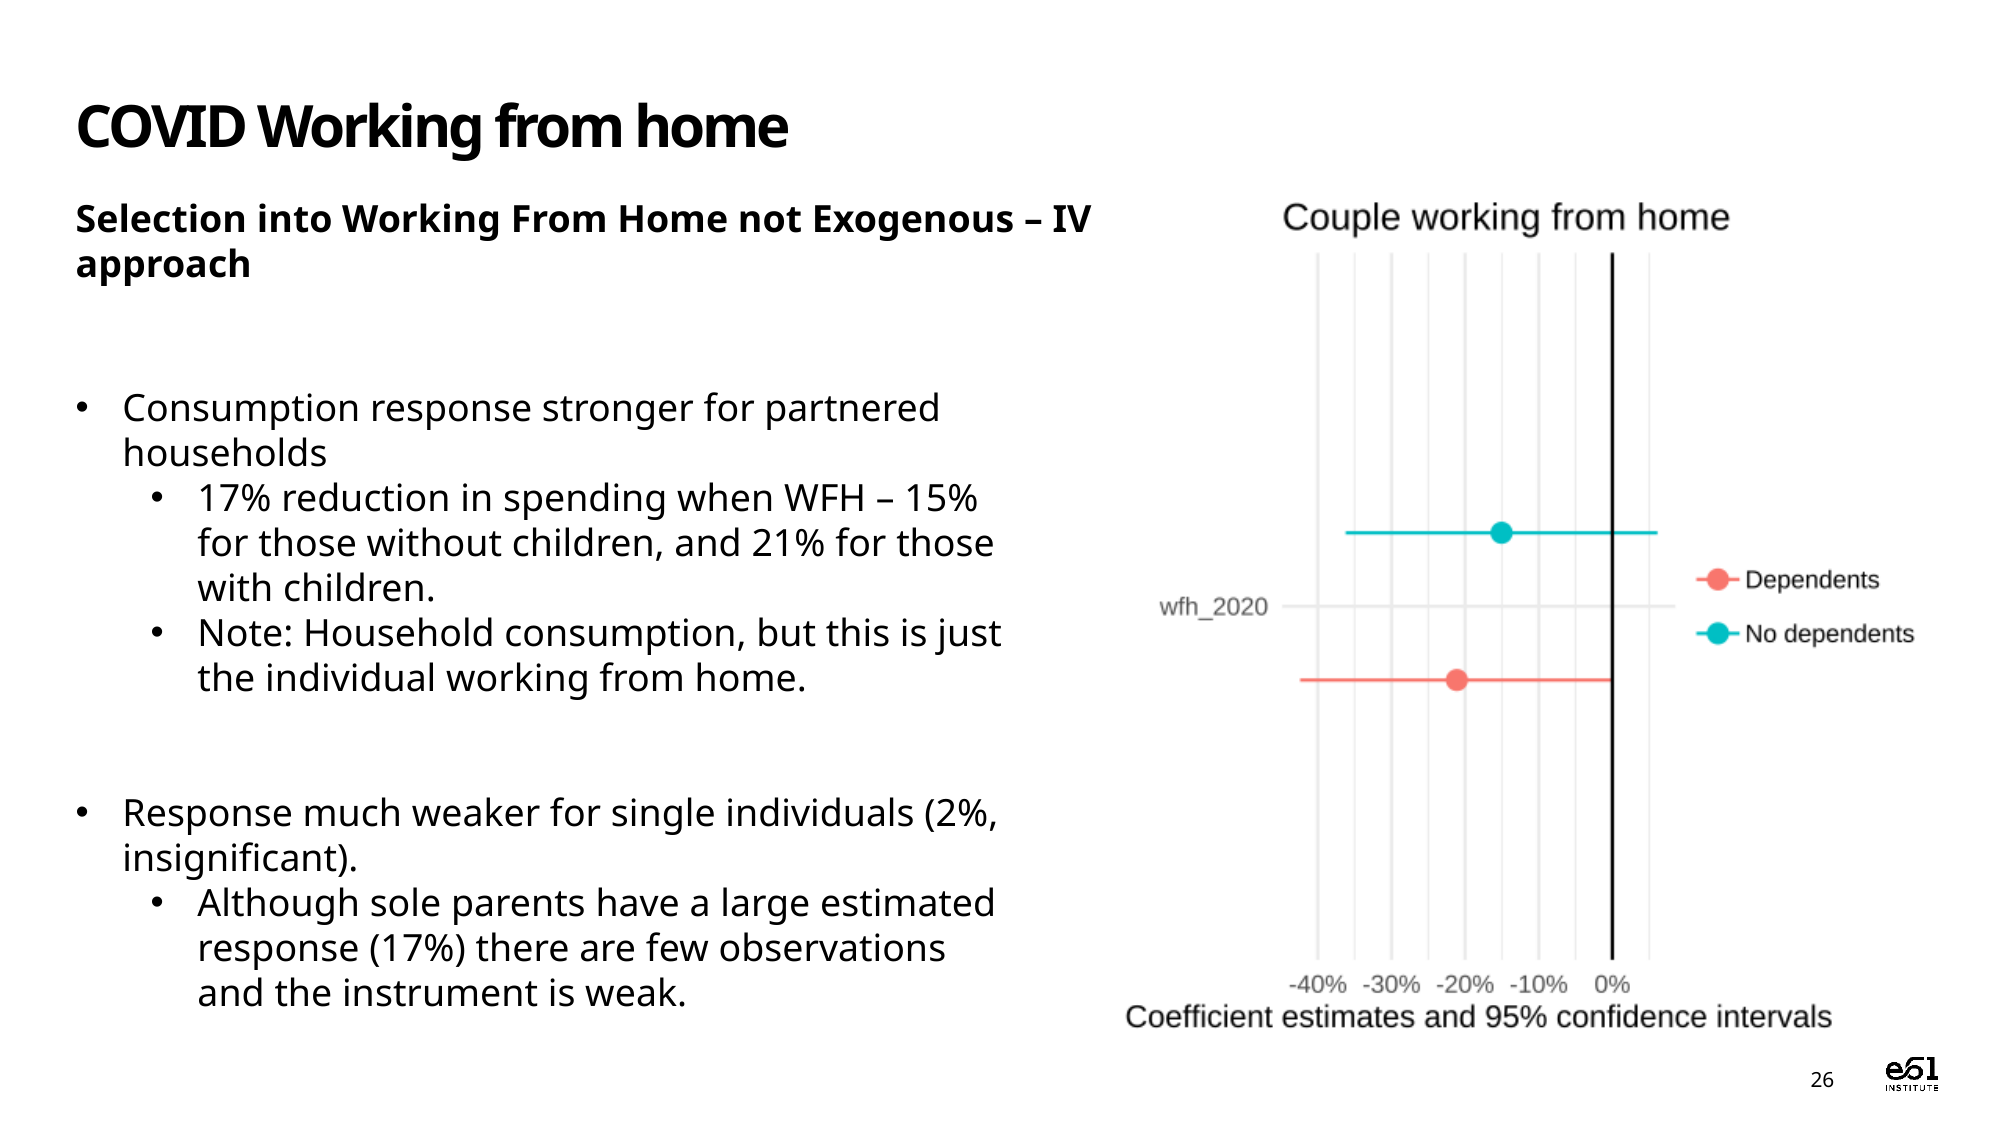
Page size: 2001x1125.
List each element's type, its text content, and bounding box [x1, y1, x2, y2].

picture [1107, 187, 1941, 1096]
text_box Consumption response stronger for partnered households 17% reduction in spending when WFH – 15% for those without children, and 21% for those with children. Note: Household consumption, but this is just the individual working from home. Response much weaker for single individuals (2%, insignificant). Although sole parents have a large estimated response (17%) there are few observations and the instrument is weak. [60, 376, 1023, 1022]
text_box Selection into Working From Home not Exogenous – IV approach [60, 187, 1106, 293]
title COVID Working from home [60, 95, 1941, 189]
slide_number 26 [1795, 1060, 1888, 1095]
